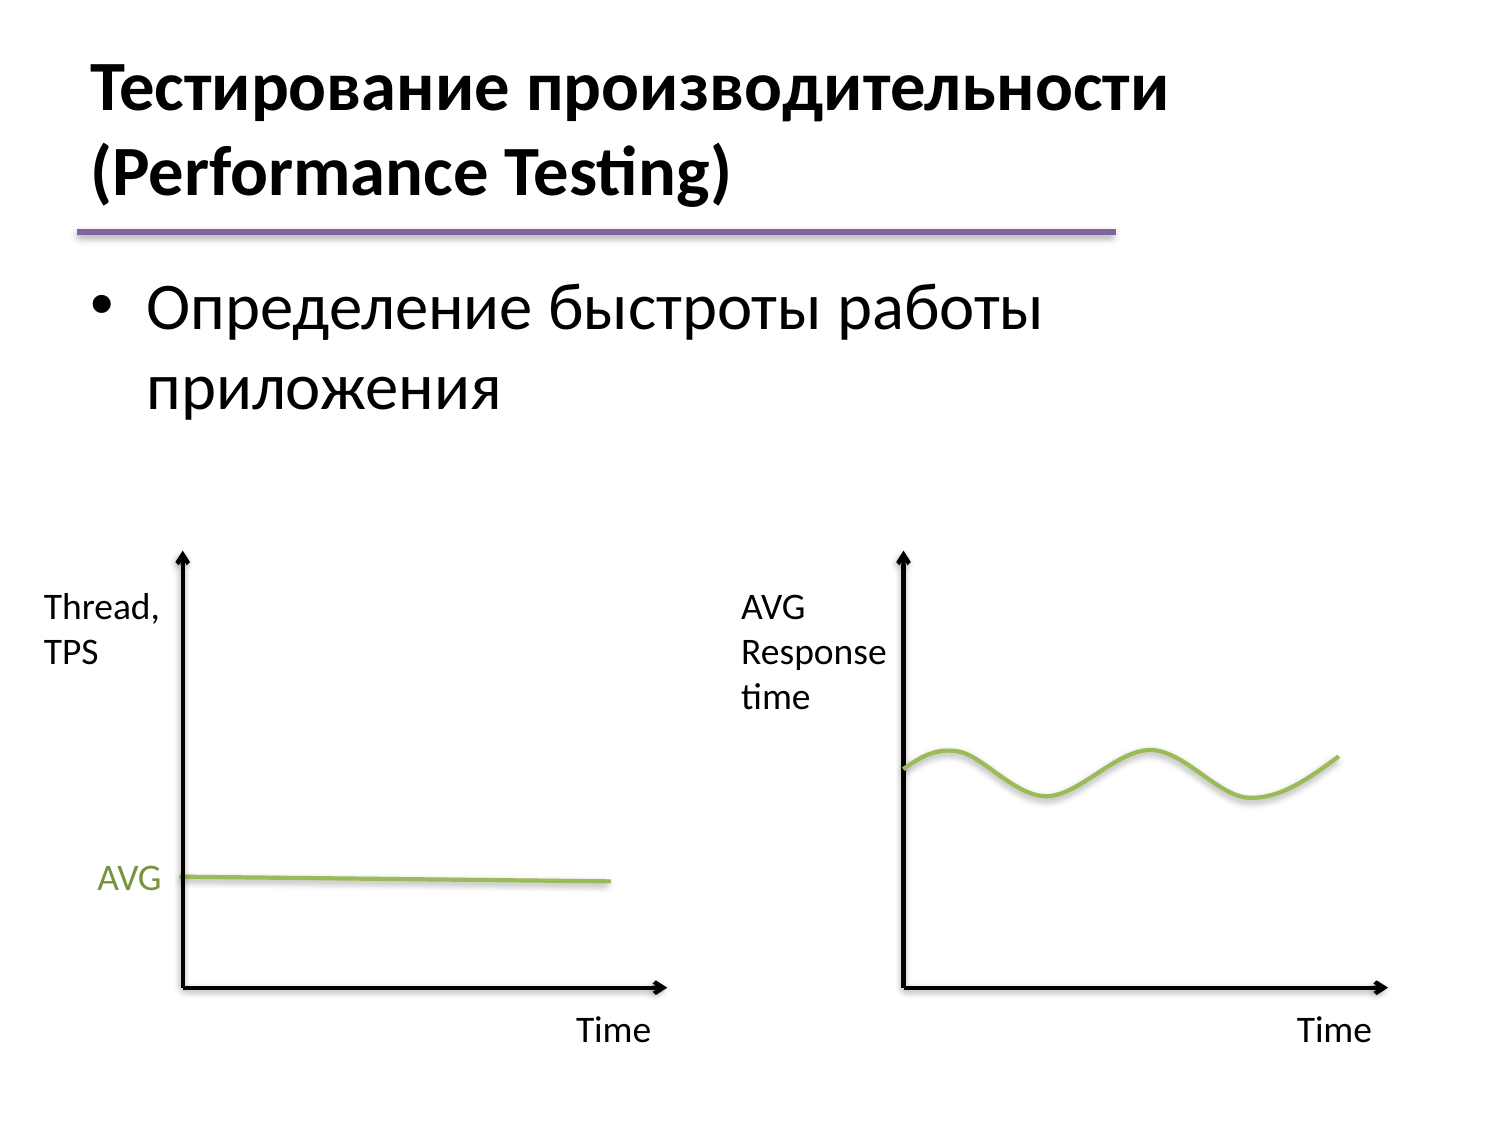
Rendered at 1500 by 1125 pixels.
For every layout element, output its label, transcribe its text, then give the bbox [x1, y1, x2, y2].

text_box AVG Response time [726, 574, 899, 725]
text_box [187, 876, 612, 882]
text_box Time [561, 997, 667, 1058]
text_box Time [1282, 997, 1388, 1058]
text_box [908, 747, 1341, 800]
text_box Thread, TPS [29, 574, 178, 679]
list Определение быстроты работы приложения [75, 255, 1425, 468]
title Тестирование производительности (Performance Testing) [75, 30, 1389, 219]
text_box AVG [82, 845, 178, 906]
